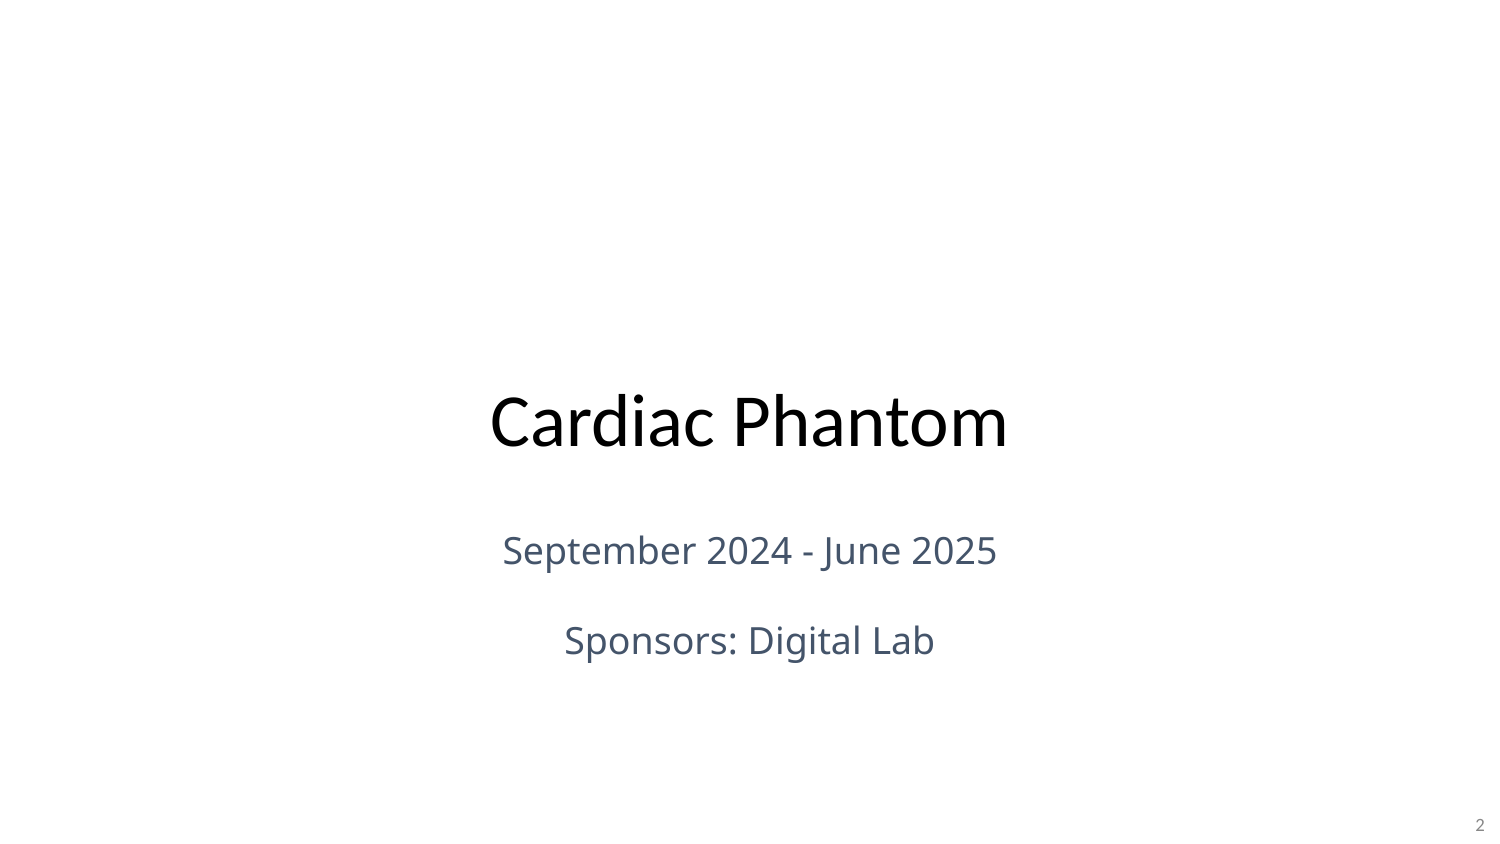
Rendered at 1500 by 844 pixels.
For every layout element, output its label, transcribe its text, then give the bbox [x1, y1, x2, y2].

text_box September 2024 - June 2025 Sponsors: Digital Lab [148, 512, 1352, 704]
title Cardiac Phantom [51, 352, 1449, 491]
slide_number 2 [1410, 792, 1500, 844]
